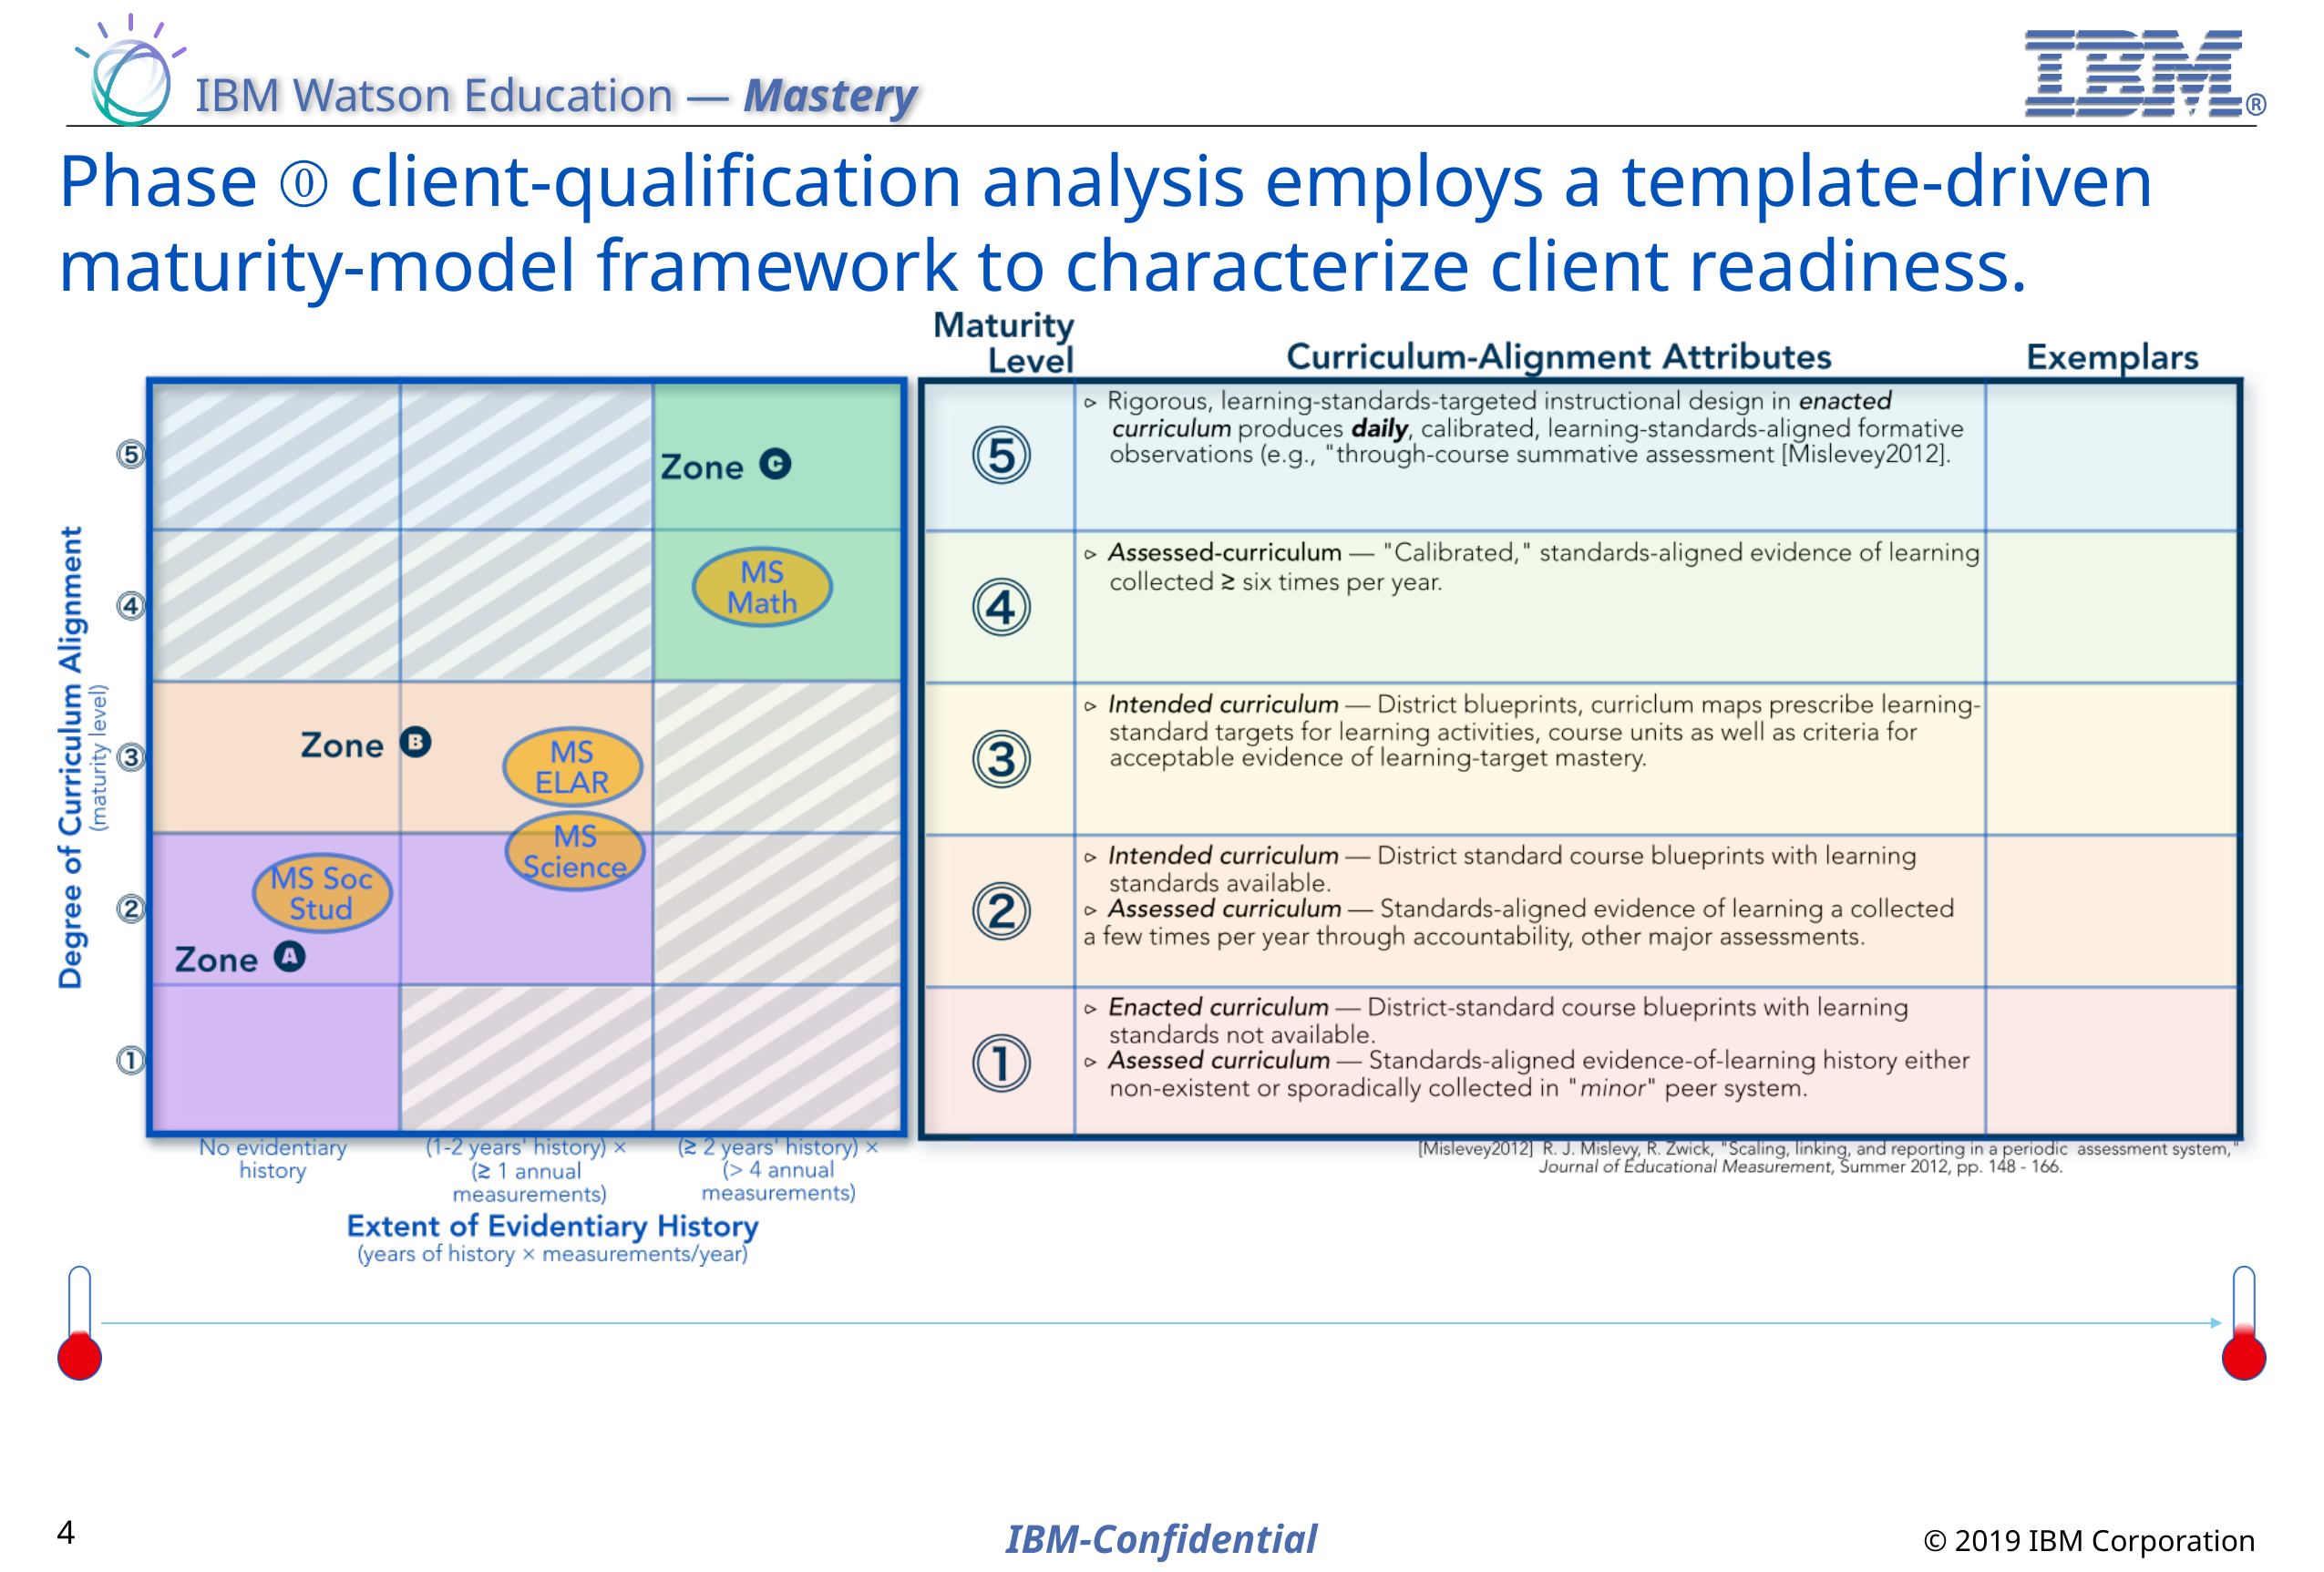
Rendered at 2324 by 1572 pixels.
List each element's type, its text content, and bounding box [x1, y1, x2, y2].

picture [57, 1266, 102, 1381]
title Phase ⓪ client-qualification analysis employs a template-driven maturity-model framework to characterize client readiness. [57, 139, 2267, 310]
picture [75, 13, 187, 127]
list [57, 312, 2267, 1267]
picture [2222, 1266, 2267, 1381]
picture [2023, 30, 2267, 118]
